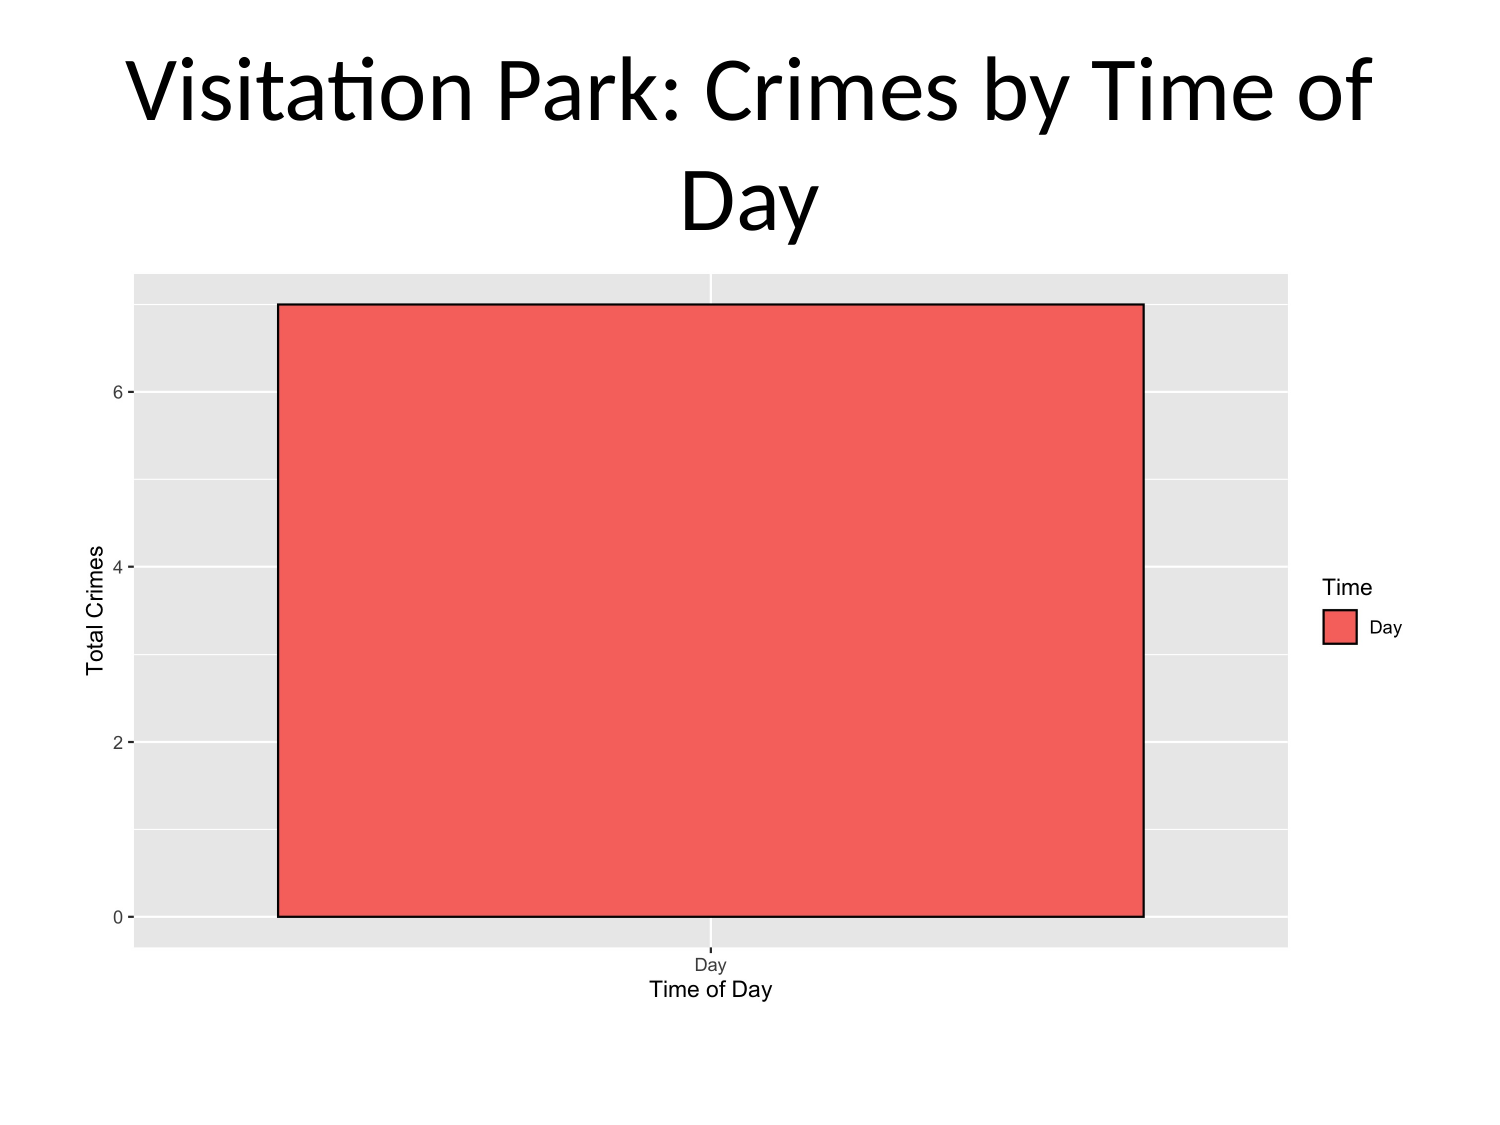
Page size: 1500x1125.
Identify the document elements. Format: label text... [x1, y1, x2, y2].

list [74, 262, 1426, 1013]
title Visitation Park: Crimes by Time of Day [75, 45, 1425, 233]
